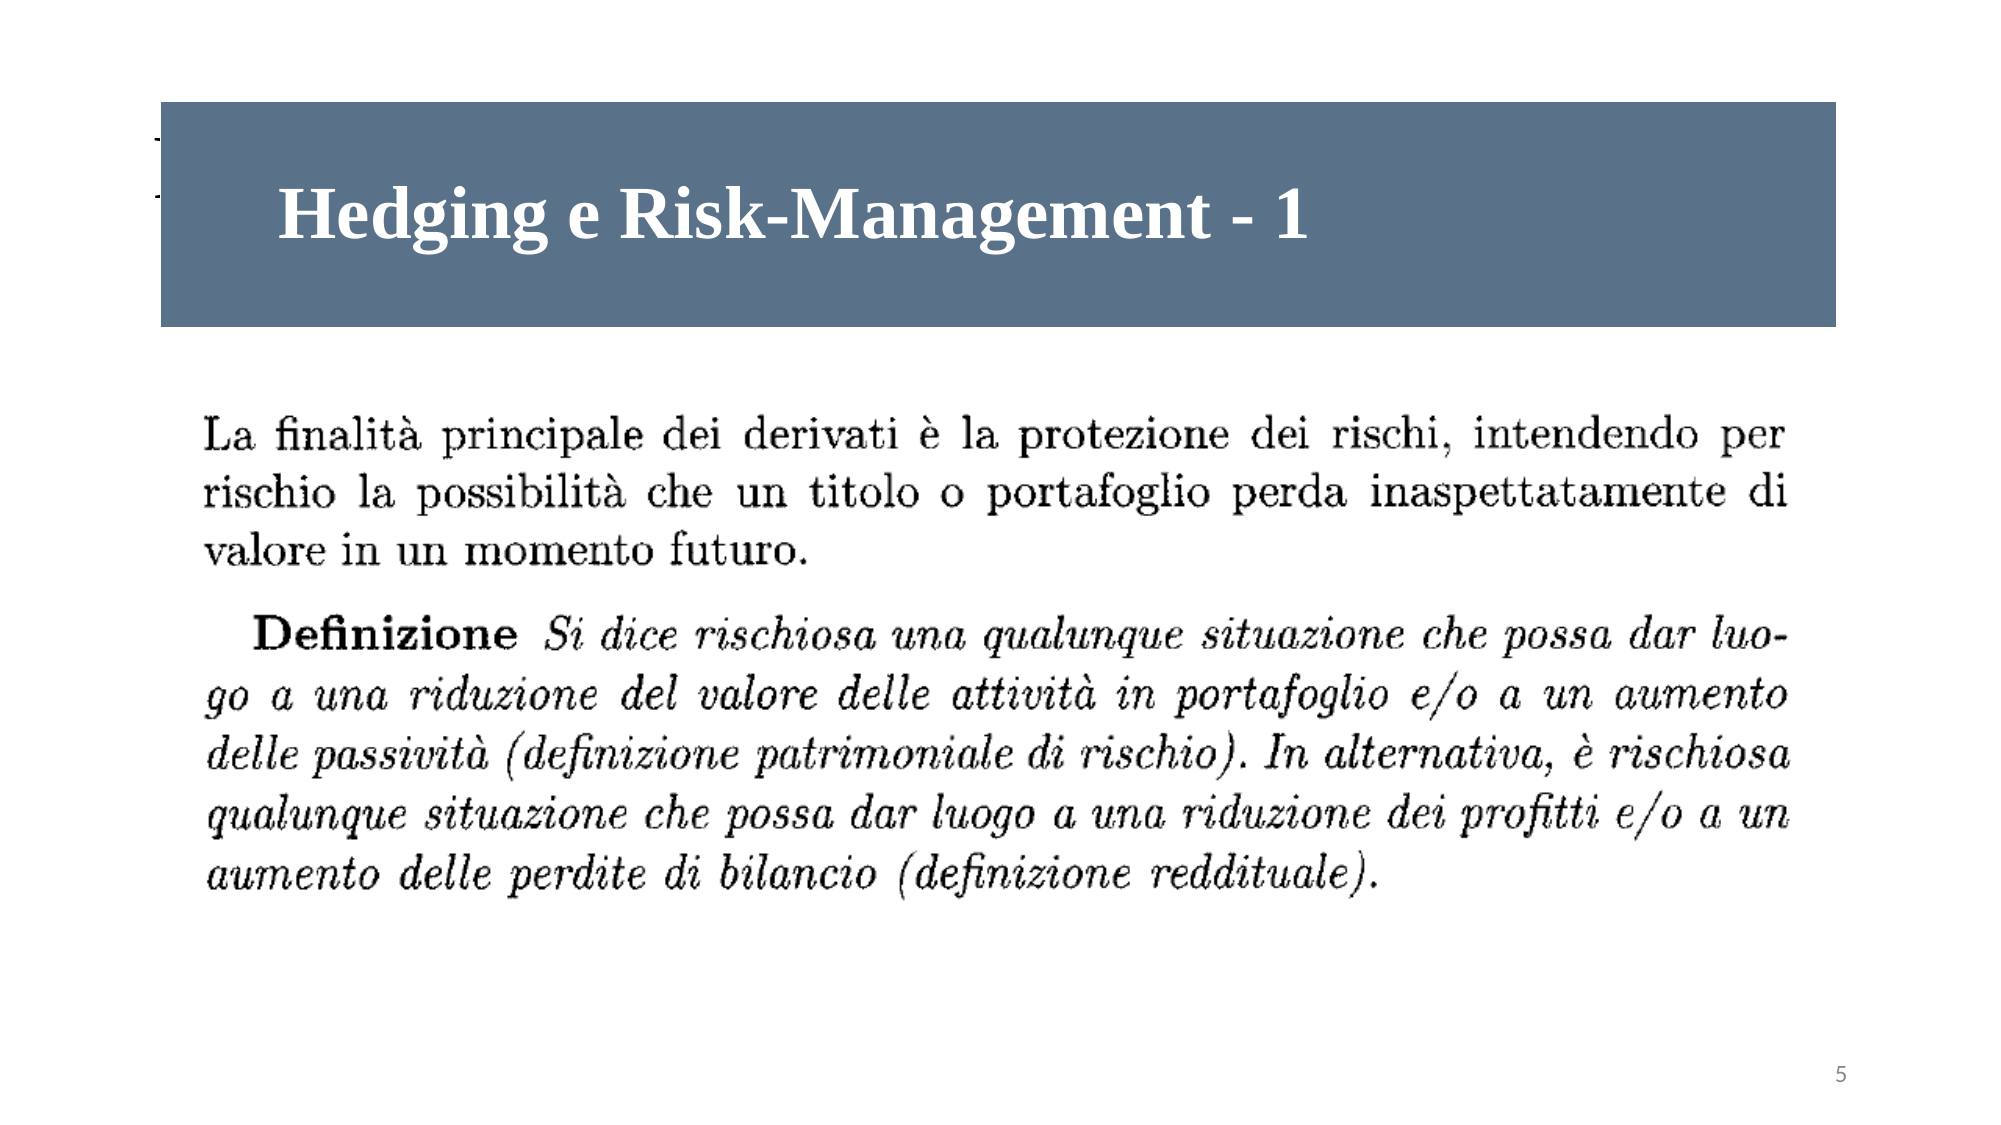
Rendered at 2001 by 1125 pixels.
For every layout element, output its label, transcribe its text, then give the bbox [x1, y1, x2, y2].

text_box Hedging e Risk-Management - 1 [160, 100, 1837, 328]
title Processi Stocastici [137, 59, 1863, 278]
slide_number 5 [1412, 1042, 1863, 1103]
picture [114, 405, 1821, 932]
